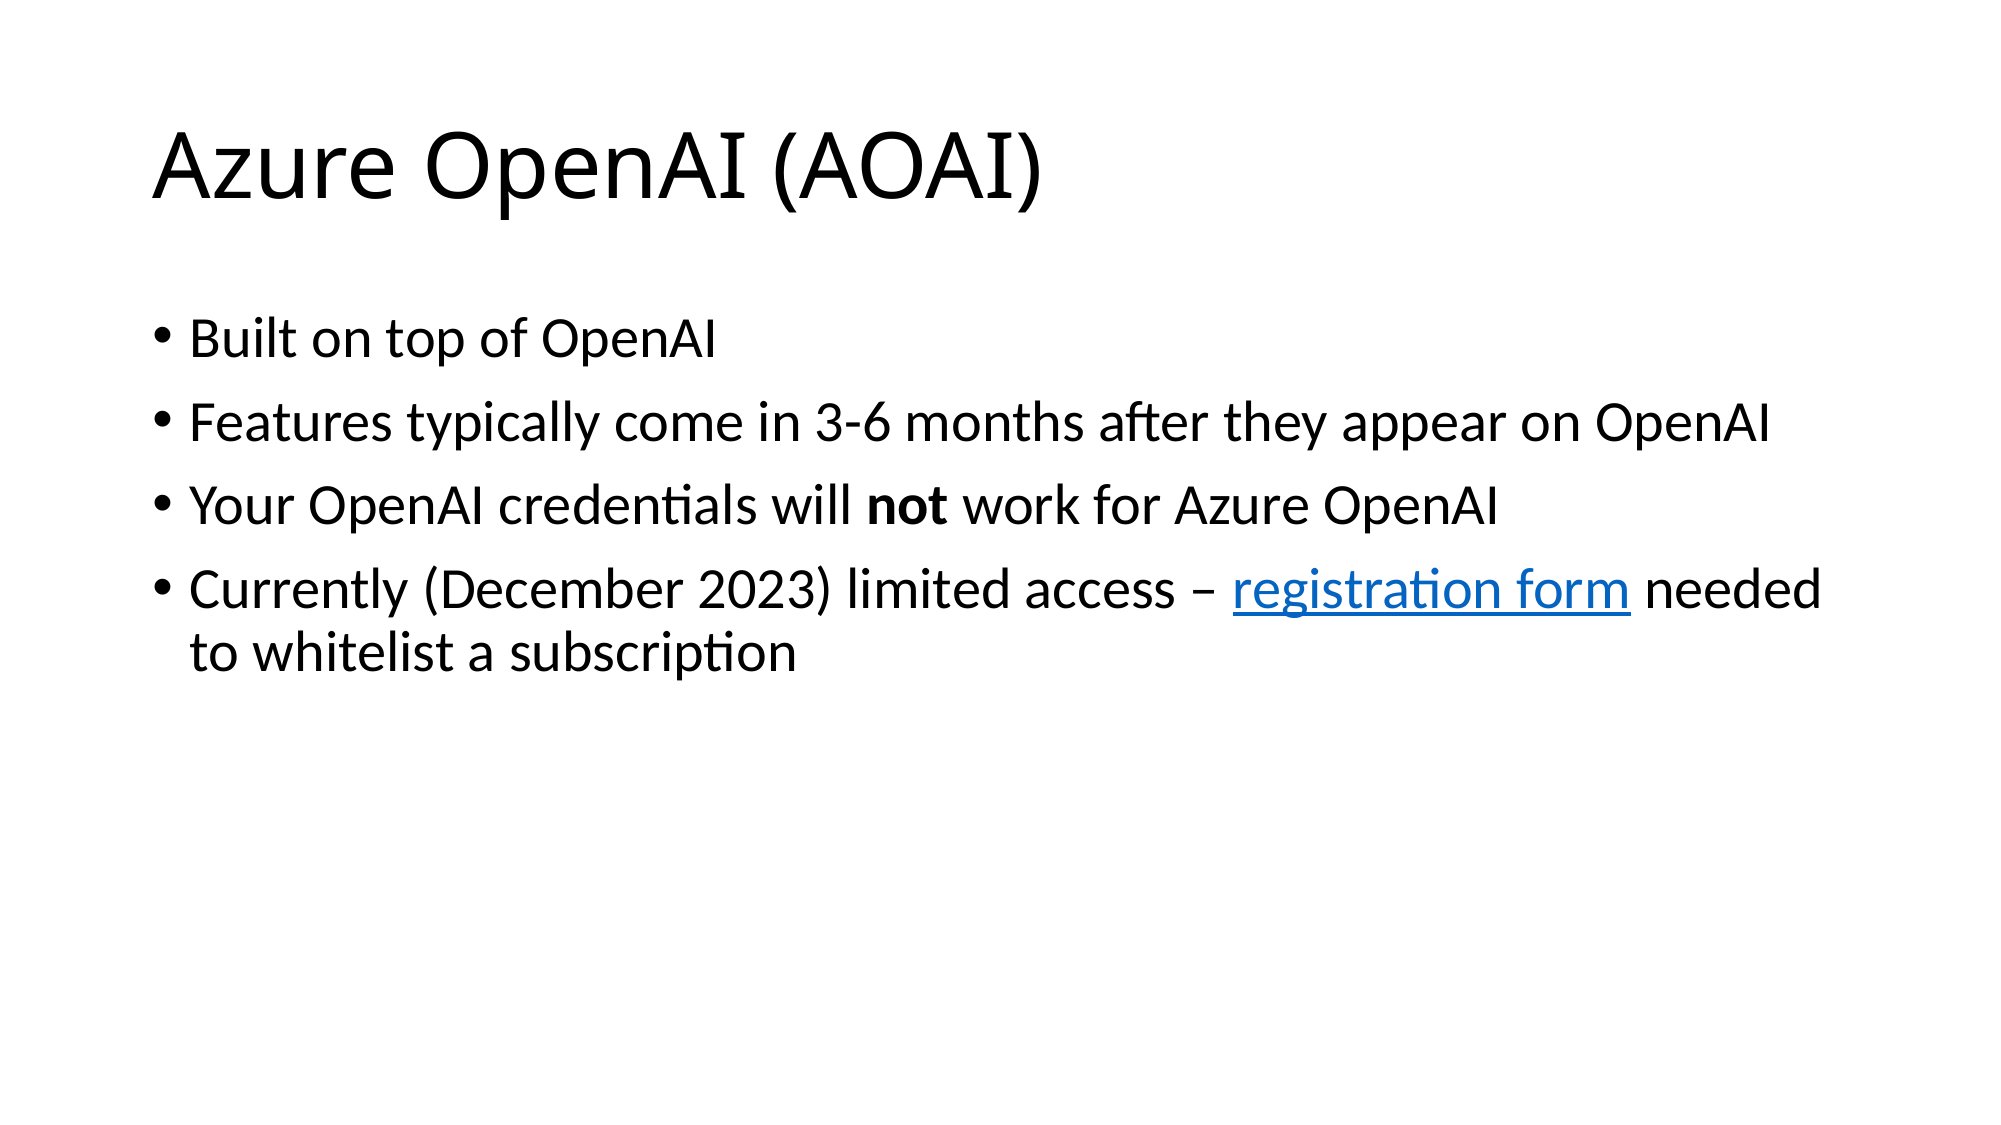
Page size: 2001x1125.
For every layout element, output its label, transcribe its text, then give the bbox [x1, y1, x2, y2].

list Built on top of OpenAI Features typically come in 3-6 months after they appear on OpenAI Your OpenAI credentials will not work for Azure OpenAI Currently (December 2023) limited access – registration form needed to whitelist a subscription [137, 299, 1863, 1014]
title Azure OpenAI (AOAI) [137, 59, 1863, 278]
